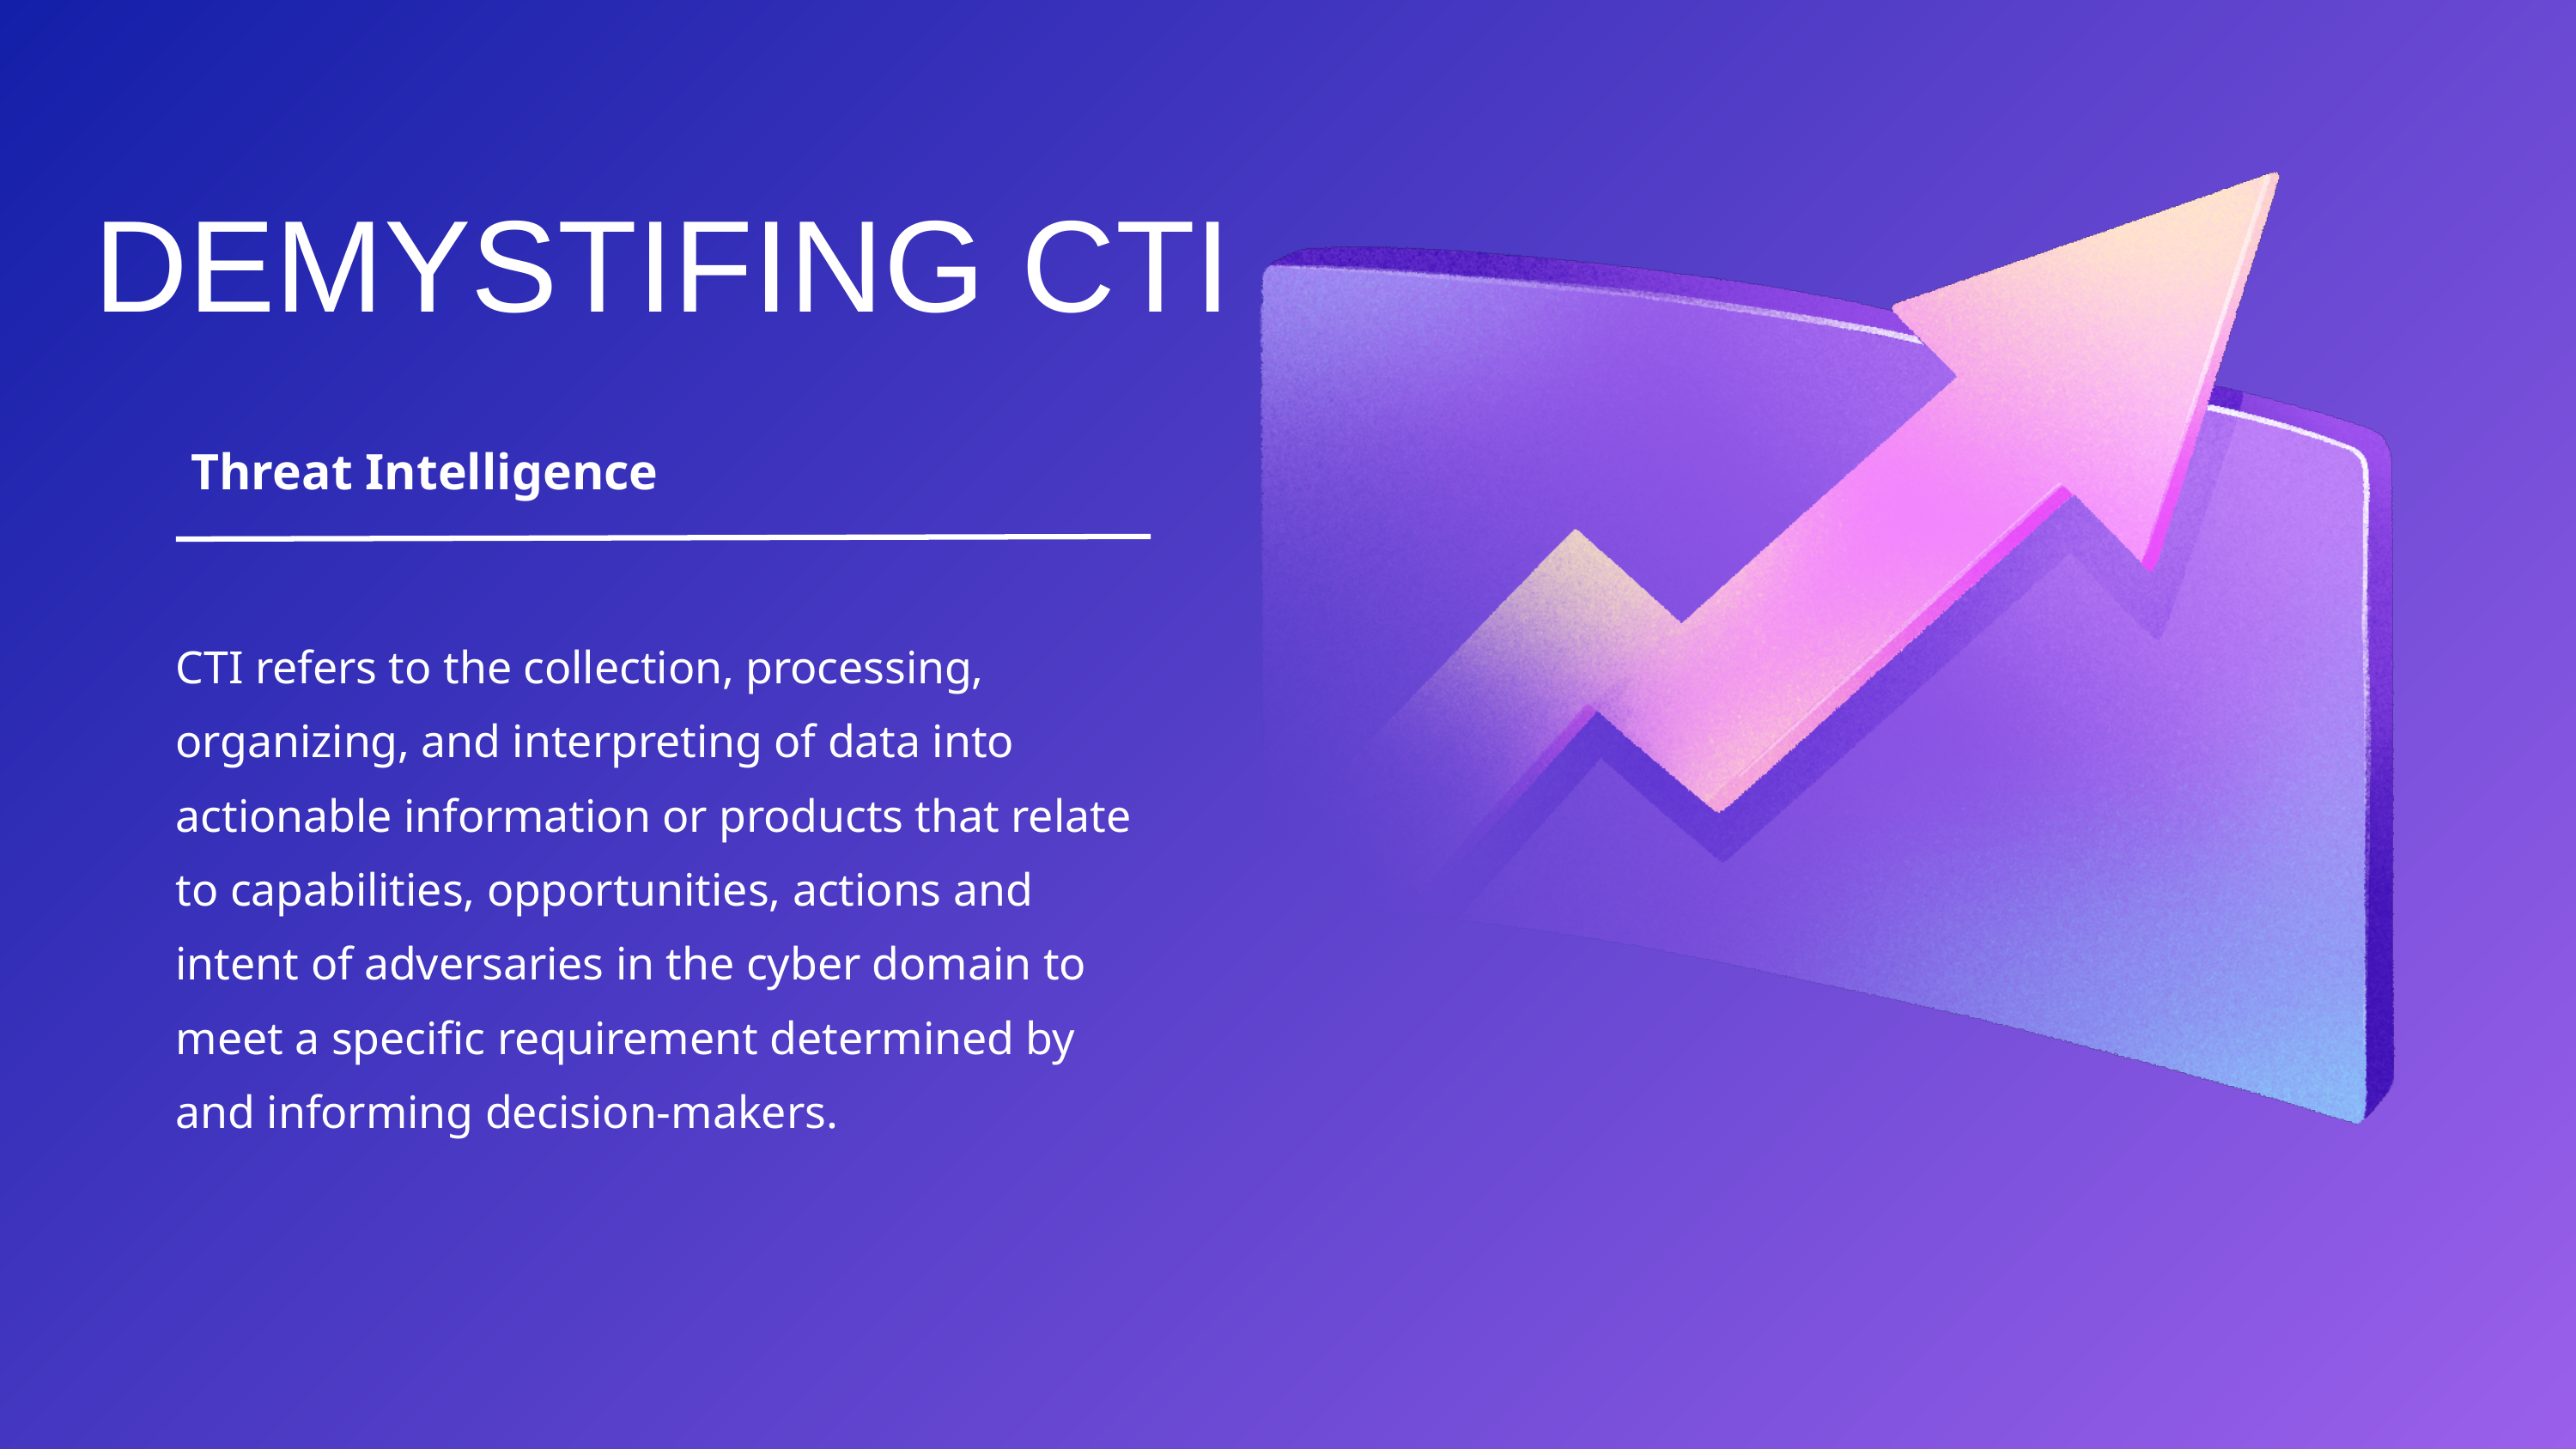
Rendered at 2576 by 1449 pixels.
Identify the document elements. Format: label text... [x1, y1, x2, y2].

text_box [1226, 172, 2432, 1143]
text_box Threat Intelligence [191, 417, 872, 500]
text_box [175, 536, 1151, 540]
text_box DEMYSTIFING CTI [0, 221, 1327, 336]
text_box CTI refers to the collection, processing, organizing, and interpreting of data into actionable information or products that relate to capabilities, opportunities, actions and intent of adversaries in the cyber domain to meet a specific requirement determined by and informing decision-makers. [175, 618, 1151, 1212]
